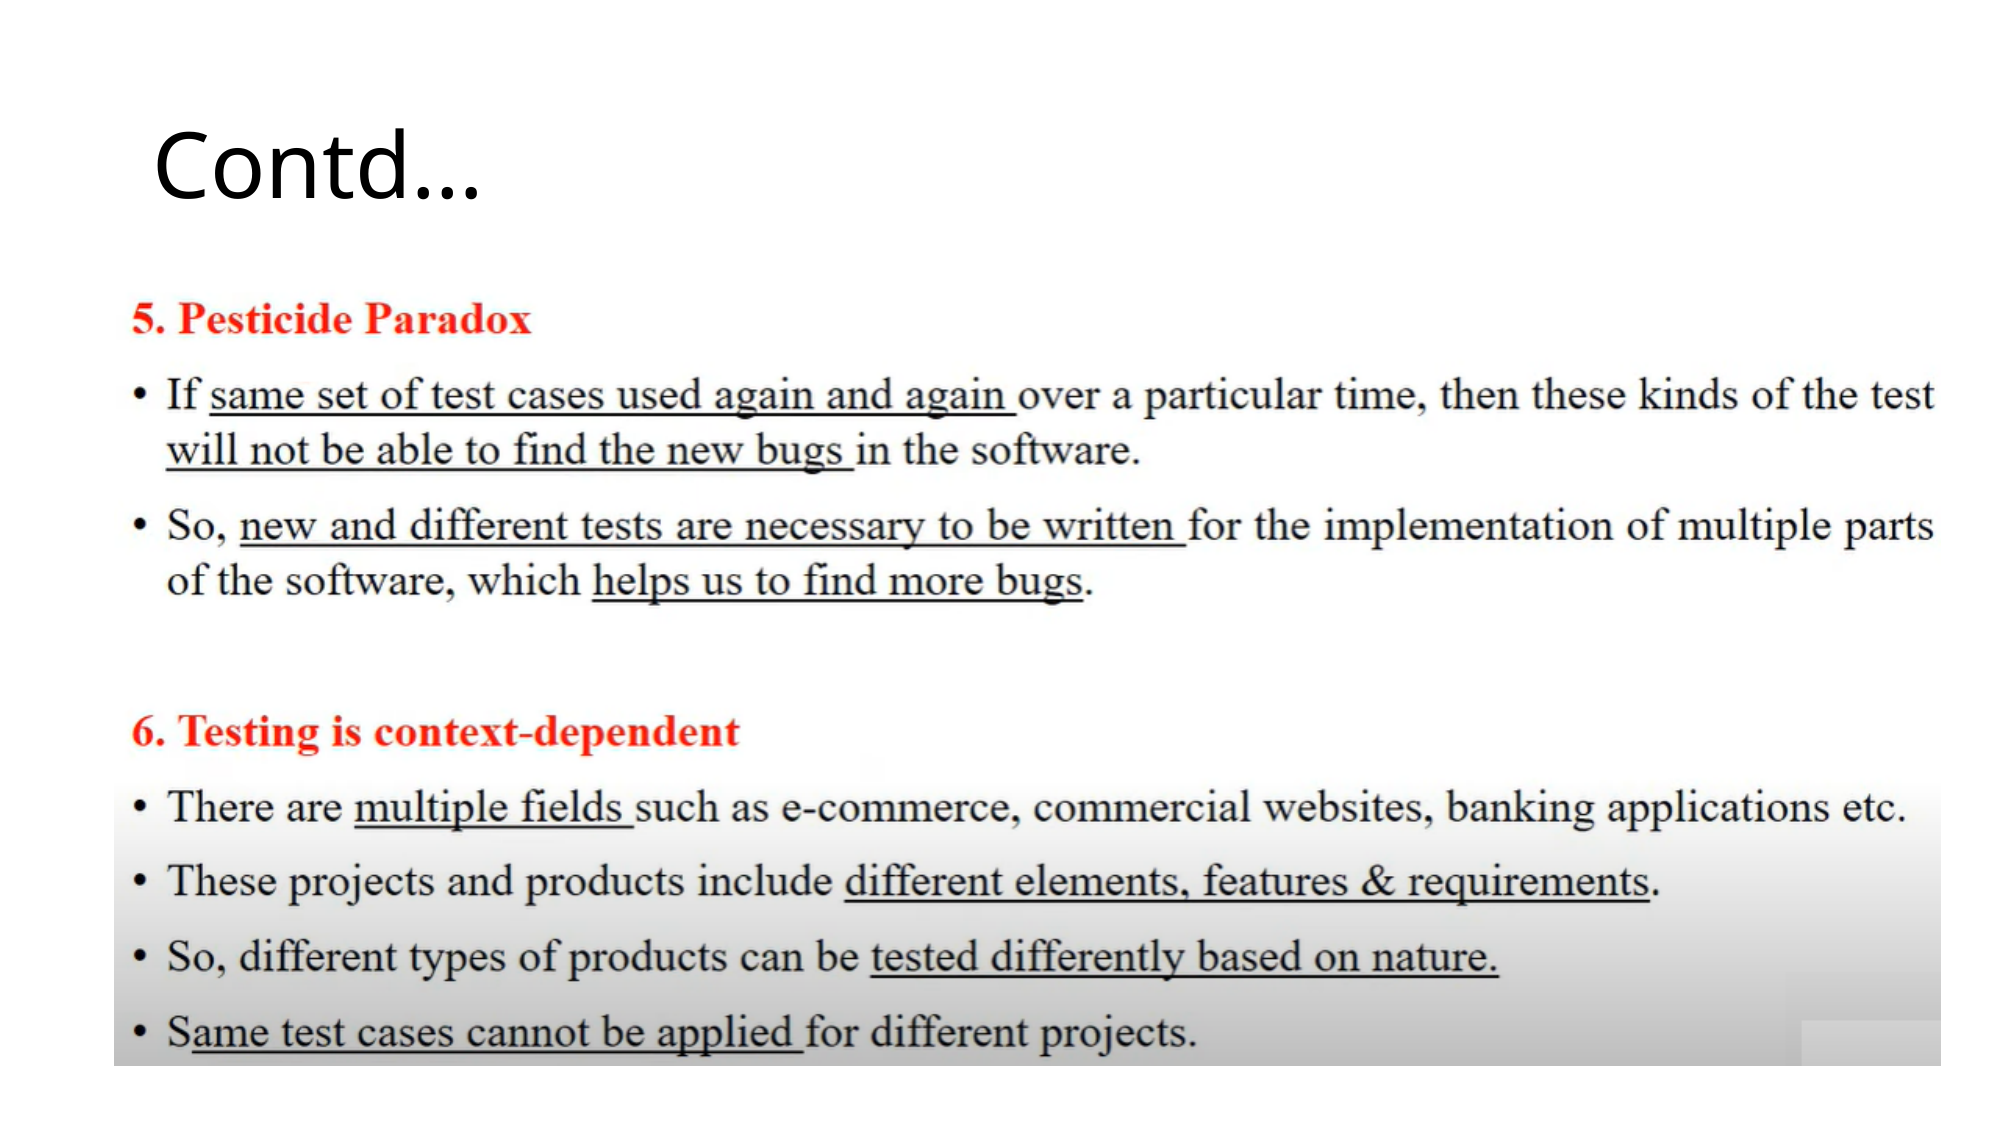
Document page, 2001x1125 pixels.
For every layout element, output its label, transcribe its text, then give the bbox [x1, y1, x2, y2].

title Contd… [137, 59, 1863, 274]
picture [114, 274, 1941, 1066]
